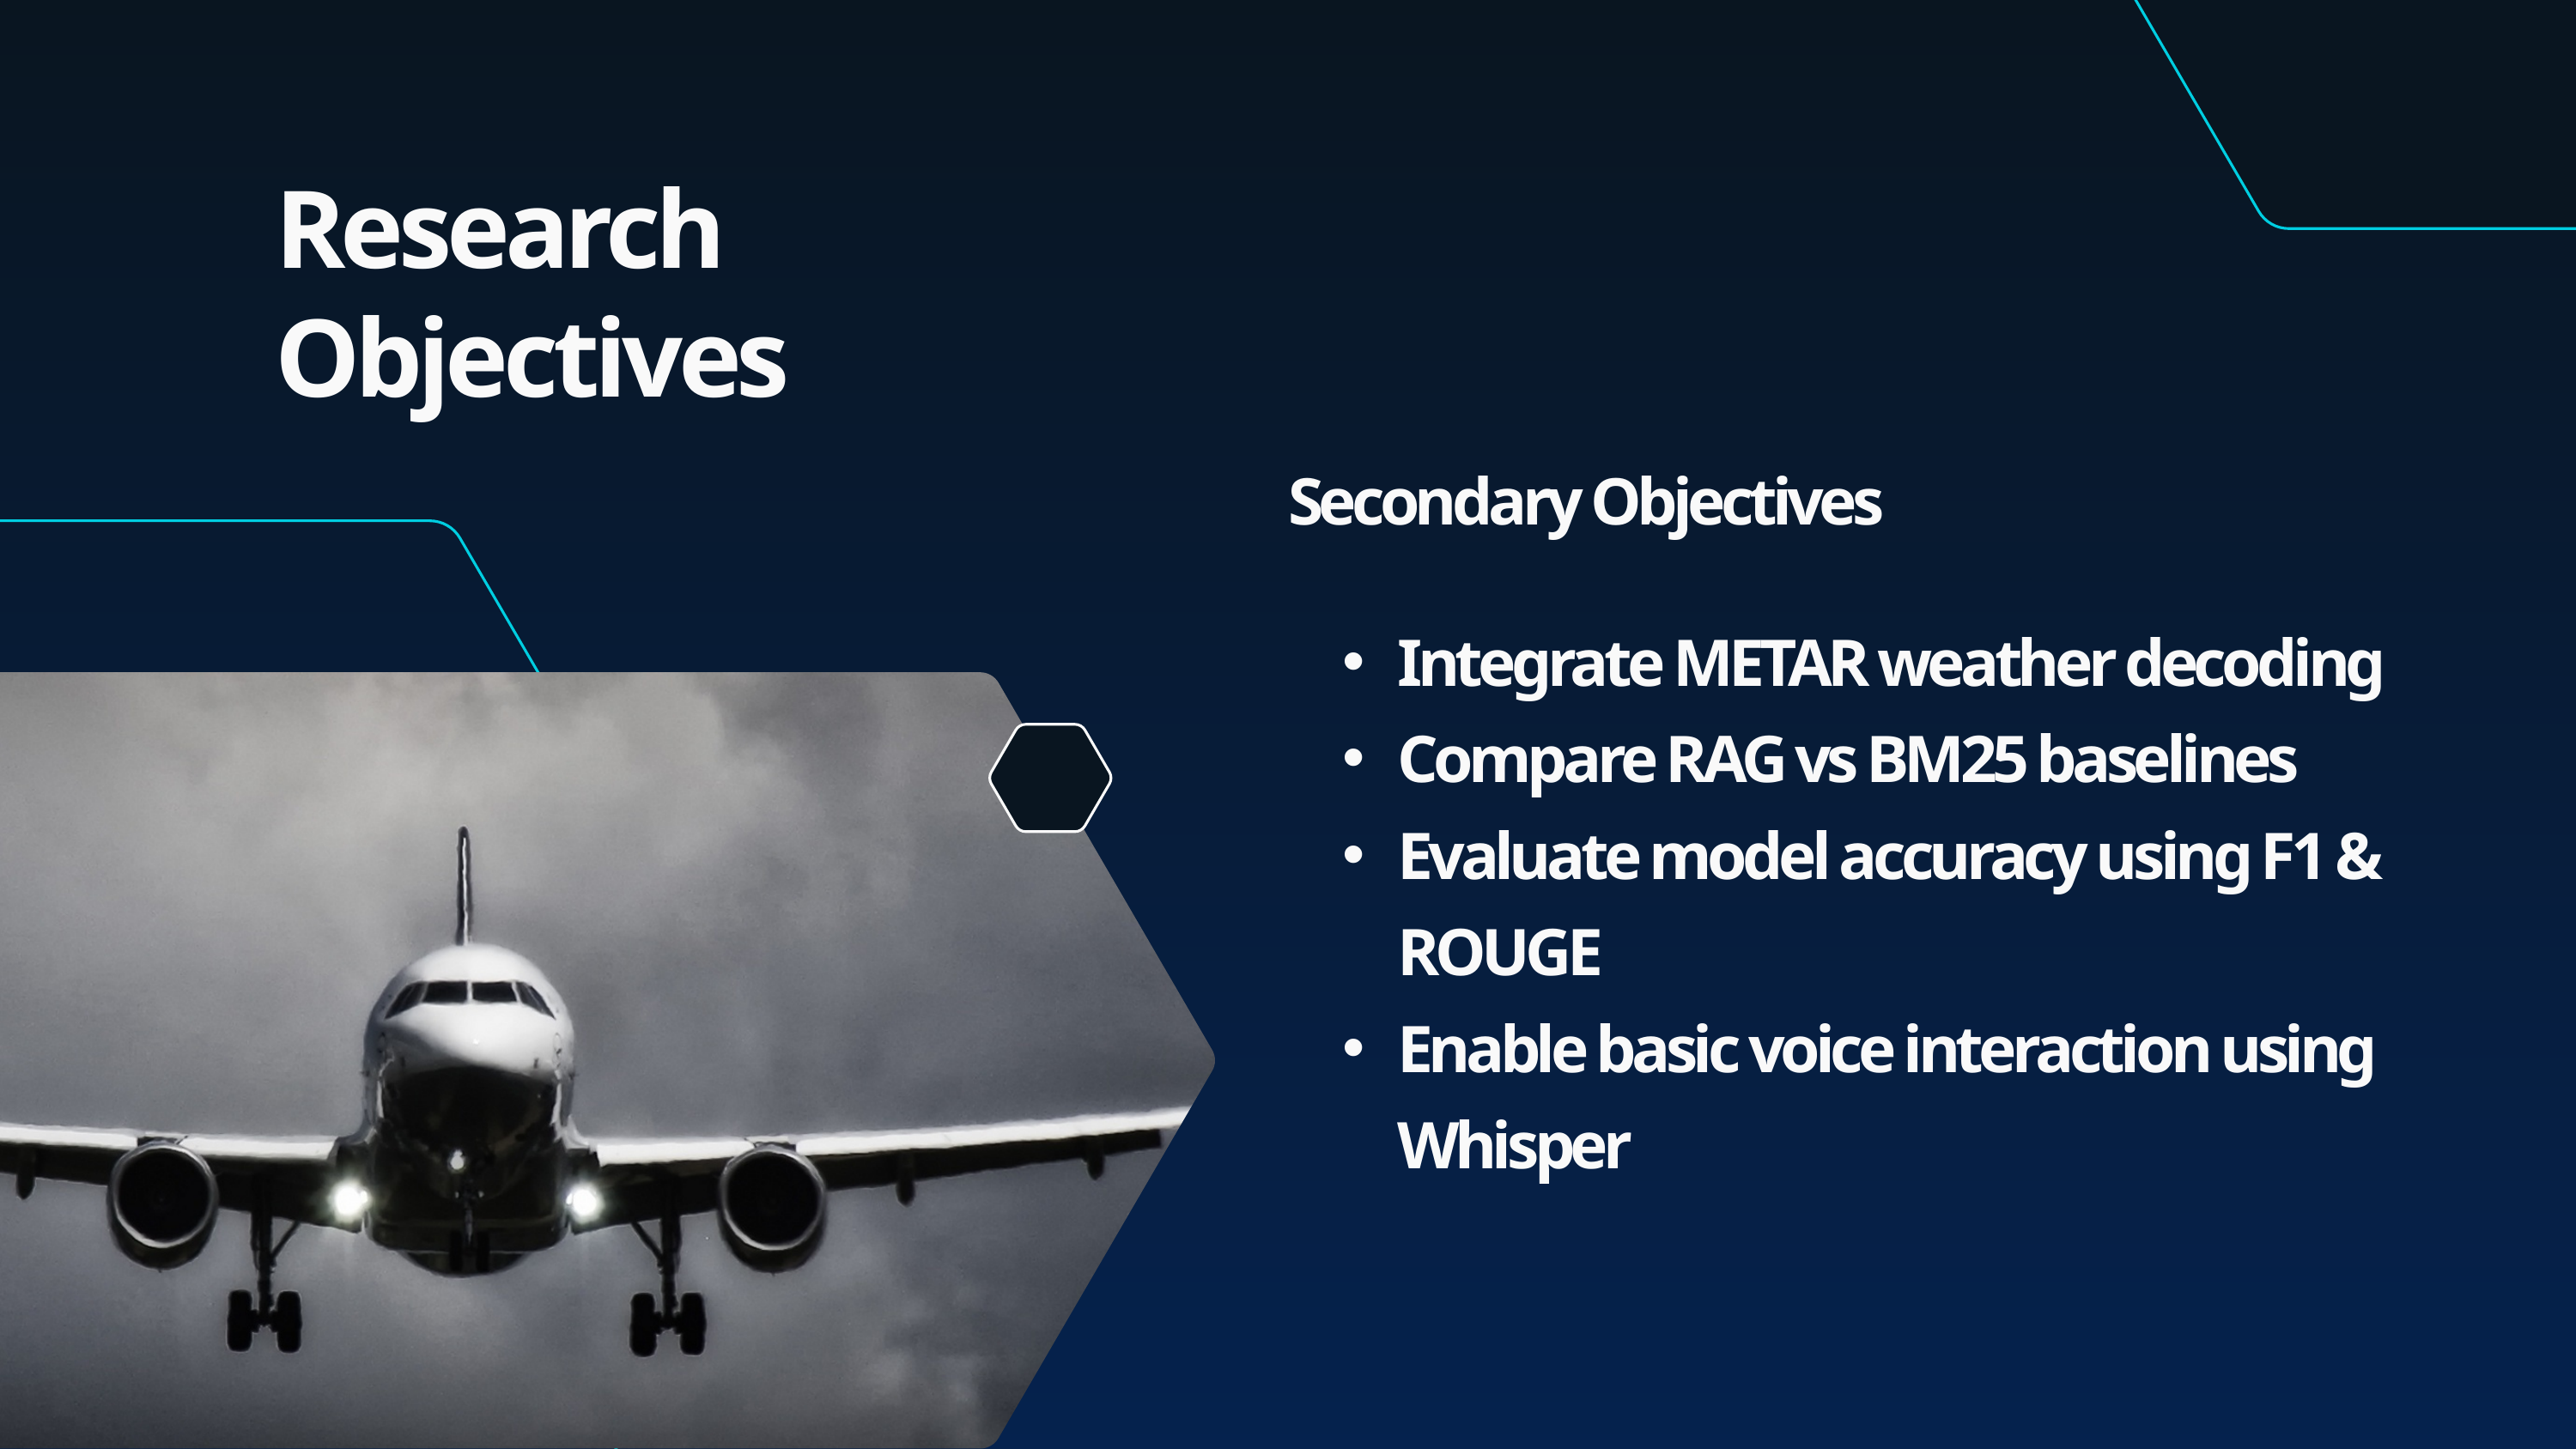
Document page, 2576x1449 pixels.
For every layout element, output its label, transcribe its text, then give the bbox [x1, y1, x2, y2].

text_box Research Objectives [275, 161, 1113, 419]
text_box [0, 520, 804, 670]
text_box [987, 724, 1114, 833]
text_box Secondary Objectives Integrate METAR weather decoding Compare RAG vs BM25 baselines Evaluate model accuracy using F1 & ROUGE Enable basic voice interaction using Whisper [1288, 473, 2506, 1182]
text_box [1961, 0, 2576, 229]
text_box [0, 671, 1219, 1449]
